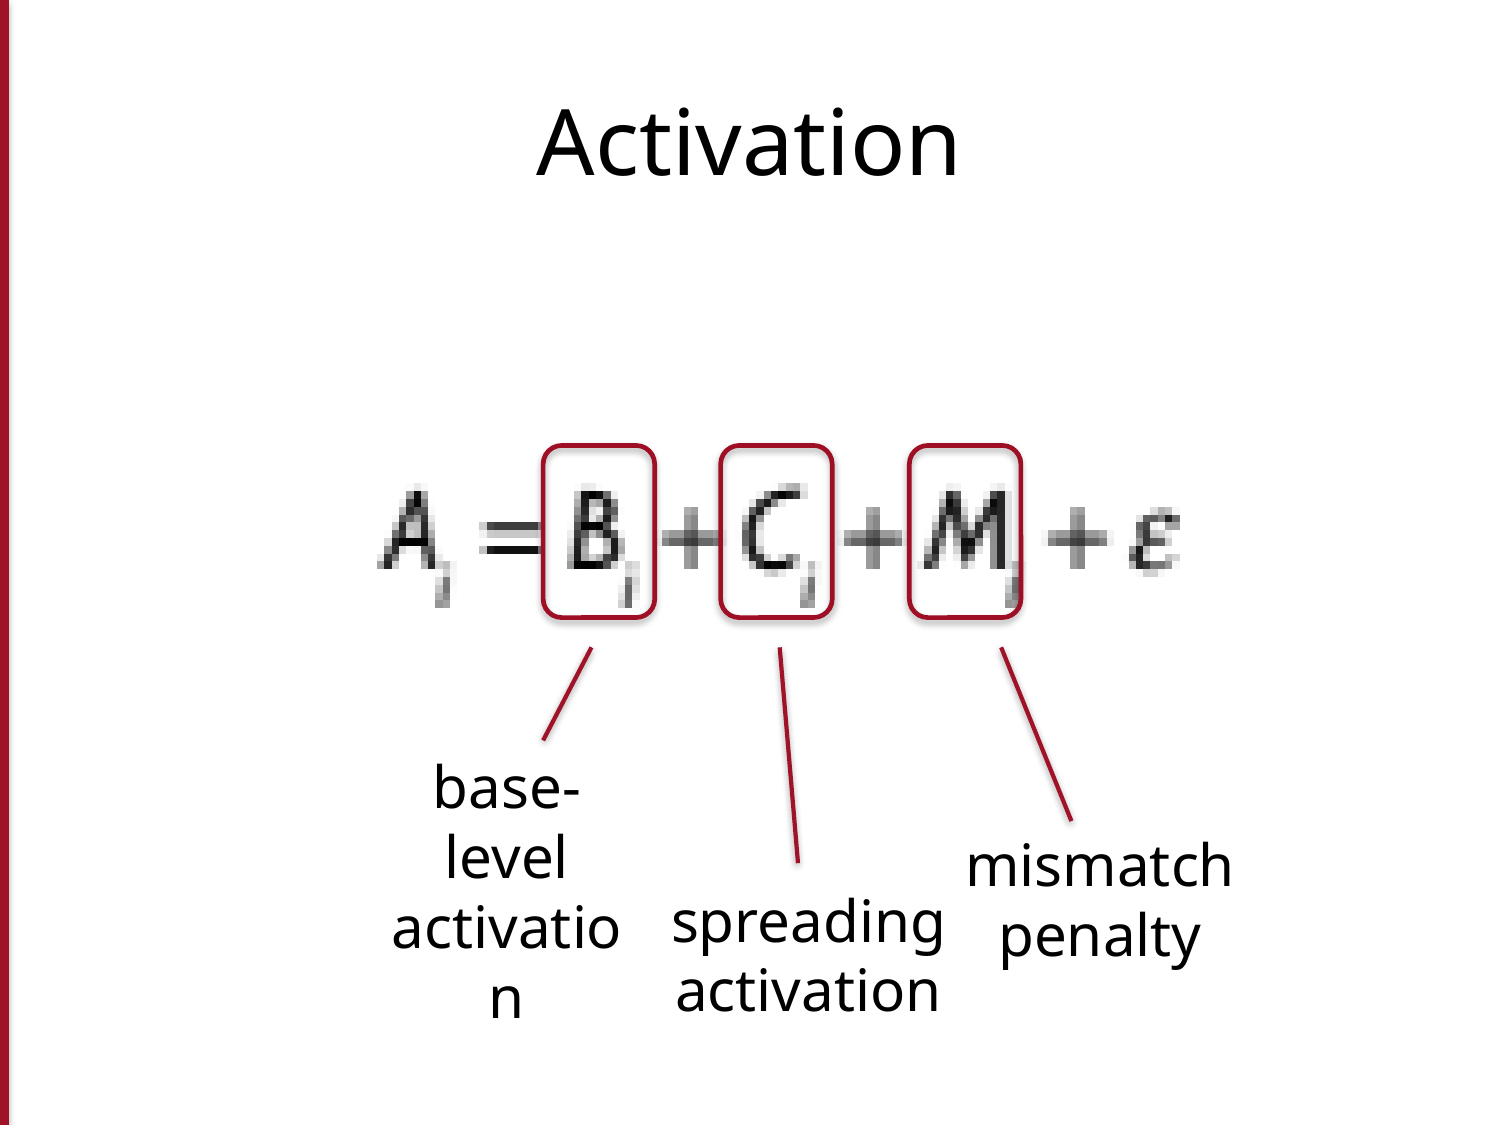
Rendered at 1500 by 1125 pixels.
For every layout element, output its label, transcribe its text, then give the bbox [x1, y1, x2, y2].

text_box base-level activation [361, 742, 653, 1038]
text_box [1000, 647, 1072, 822]
text_box spreading activation [654, 876, 962, 1031]
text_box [363, 445, 1188, 618]
text_box mismatch penalty [946, 821, 1254, 976]
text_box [542, 647, 592, 741]
title Activation [75, 45, 1425, 233]
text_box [779, 647, 799, 864]
